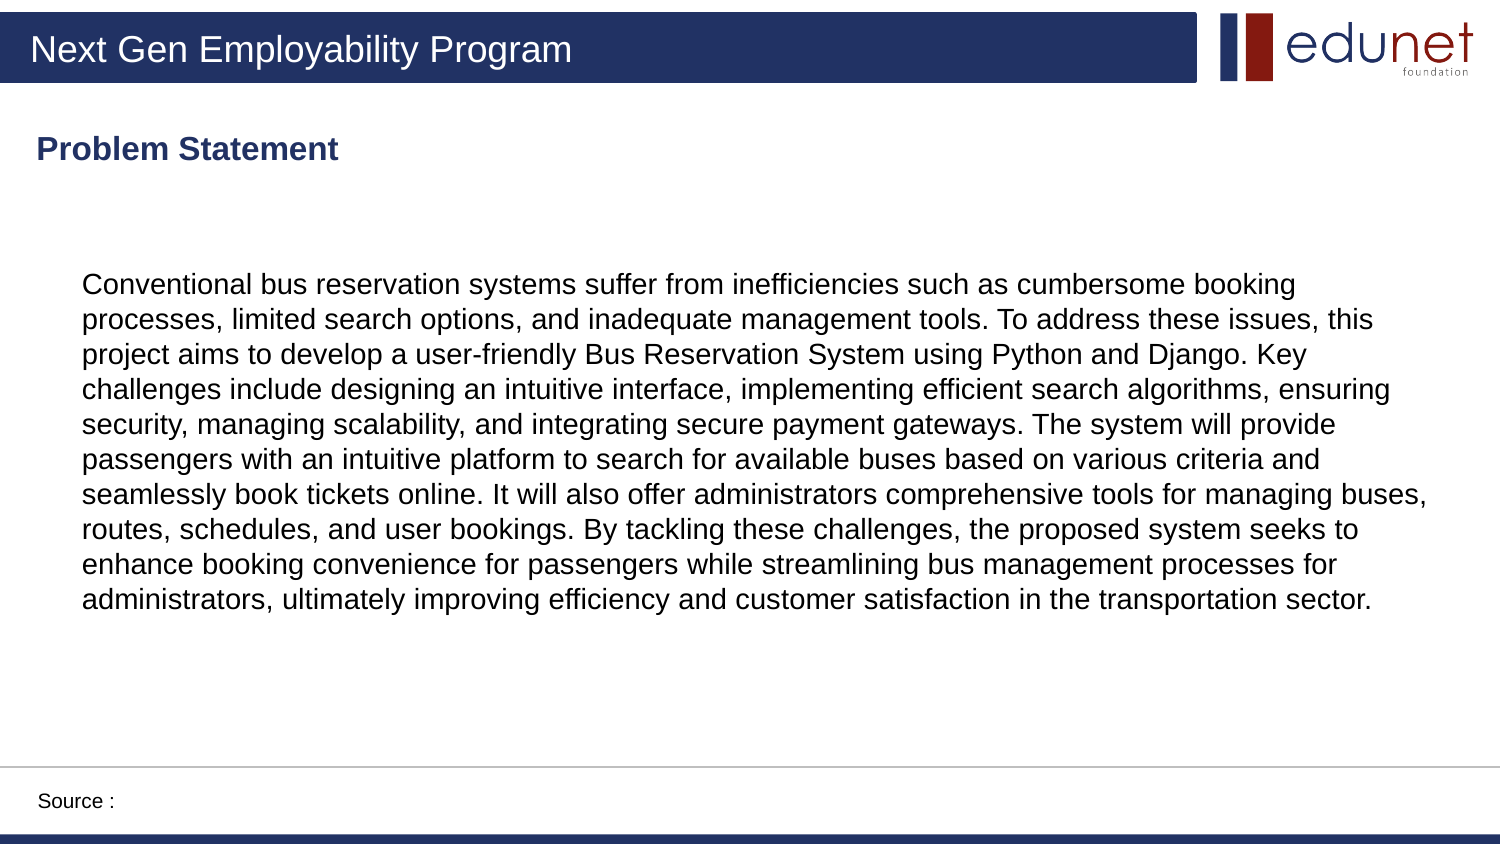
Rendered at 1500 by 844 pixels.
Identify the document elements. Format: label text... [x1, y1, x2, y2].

text_box Conventional bus reservation systems suffer from inefficiencies such as cumbersome booking processes, limited search options, and inadequate management tools. To address these issues, this project aims to develop a user-friendly Bus Reservation System using Python and Django. Key challenges include designing an intuitive interface, implementing efficient search algorithms, ensuring security, managing scalability, and integrating secure payment gateways. The system will provide passengers with an intuitive platform to search for available buses based on various criteria and seamlessly book tickets online. It will also offer administrators comprehensive tools for managing buses, routes, schedules, and user bookings. By tackling these challenges, the proposed system seeks to enhance booking convenience for passengers while streamlining bus management processes for administrators, ultimately improving efficiency and customer satisfaction in the transportation sector. [67, 223, 1448, 623]
picture [1279, 14, 1482, 83]
text_box Source : [22, 776, 139, 826]
title Problem Statement [21, 111, 504, 165]
